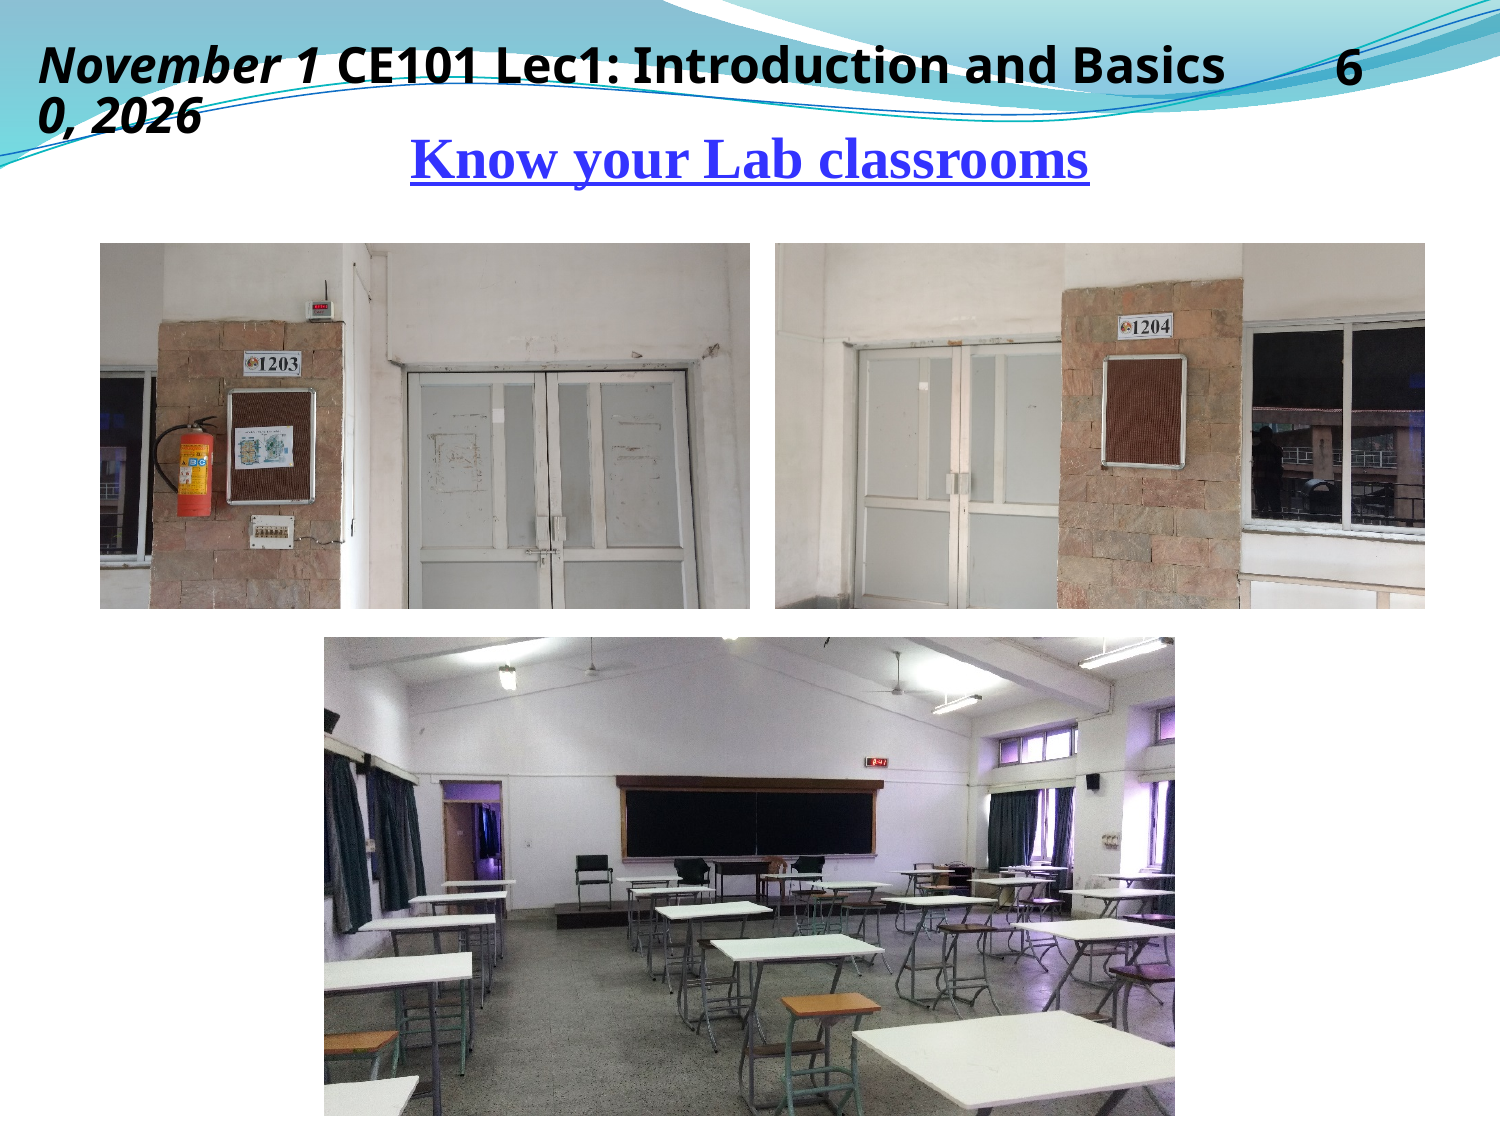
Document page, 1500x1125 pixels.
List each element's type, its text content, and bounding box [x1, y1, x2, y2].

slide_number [37, 37, 324, 98]
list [100, 243, 751, 610]
slide_number 6 [1275, 40, 1425, 100]
picture [775, 243, 1426, 610]
footer CE101 Lec1: Introduction and Basics [324, 37, 1238, 99]
picture [324, 637, 1176, 1116]
title Know your Lab classrooms [74, 112, 1426, 191]
